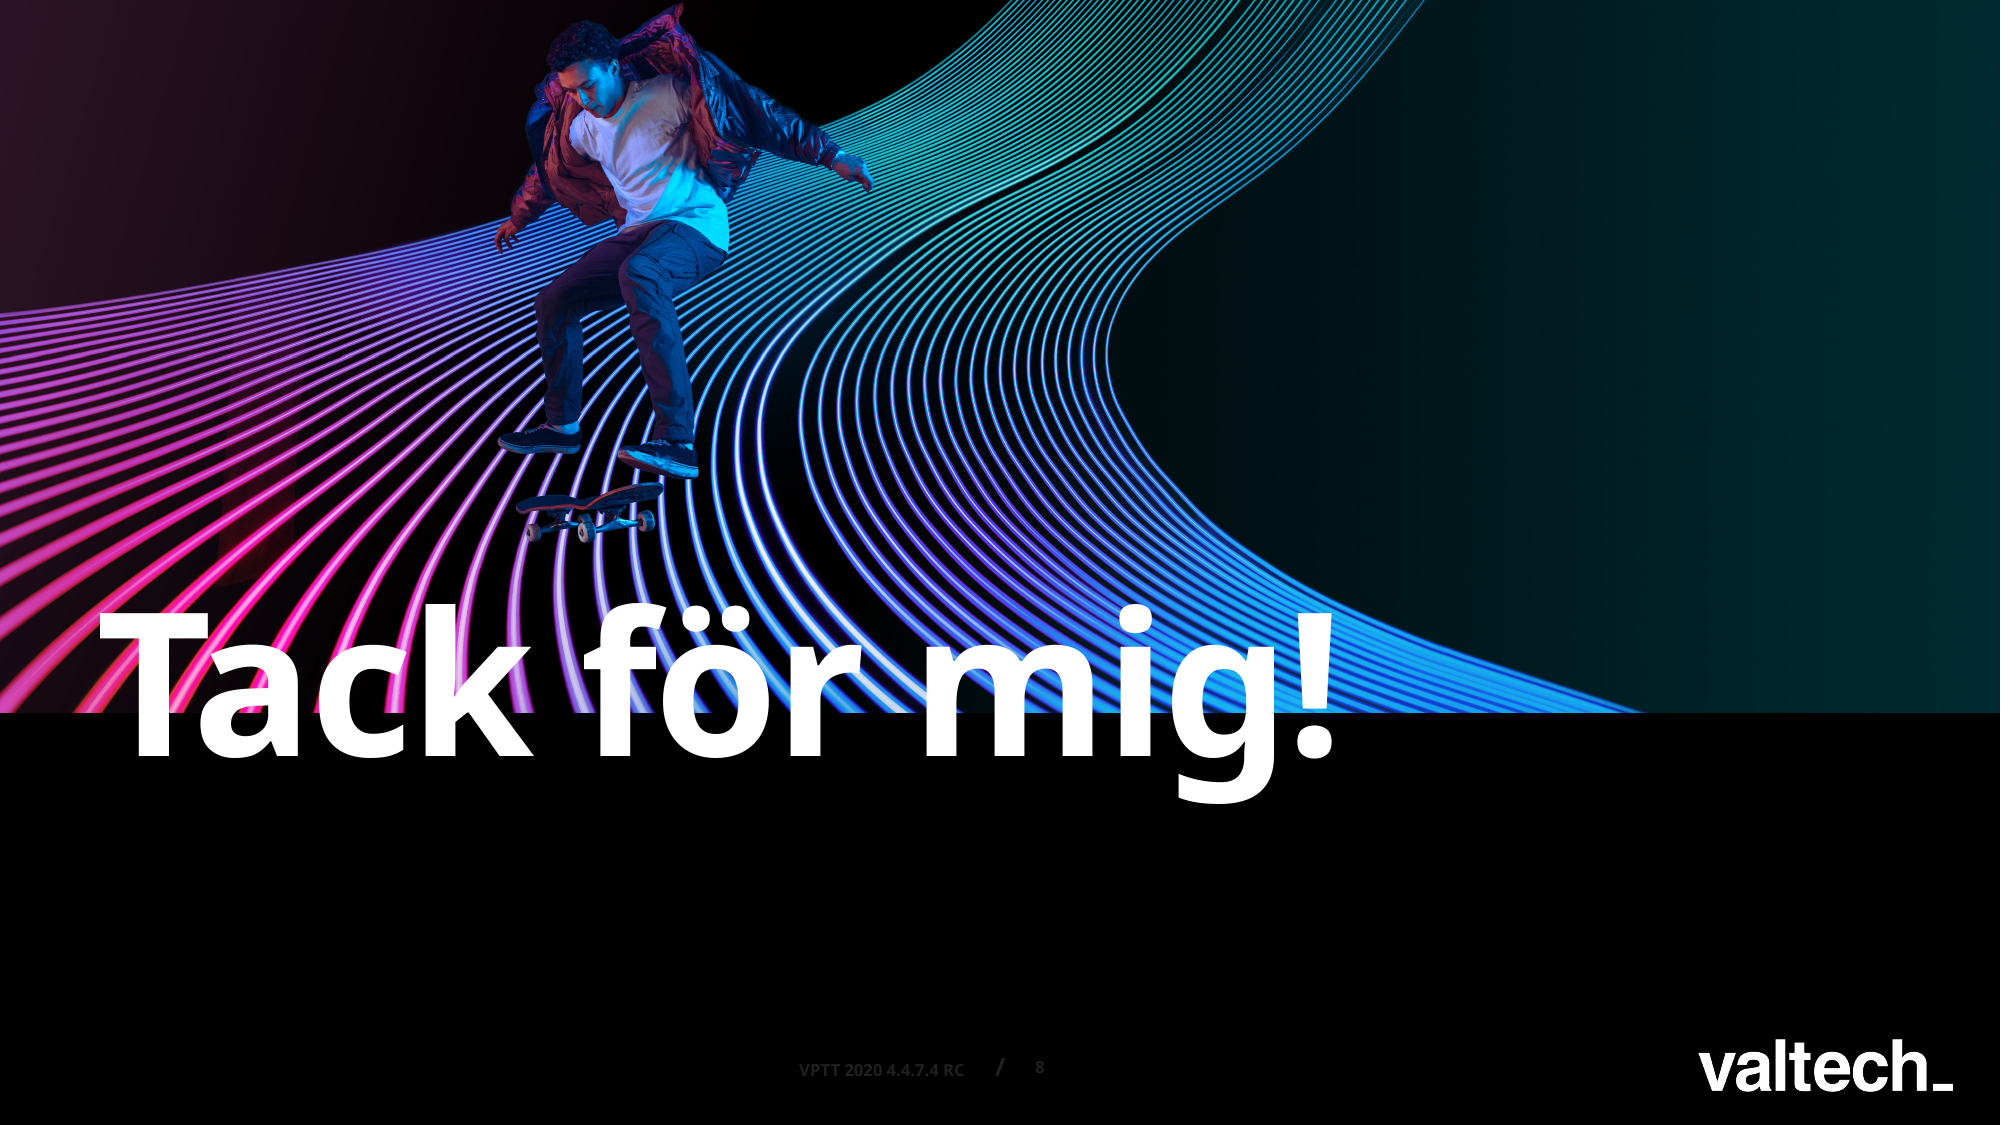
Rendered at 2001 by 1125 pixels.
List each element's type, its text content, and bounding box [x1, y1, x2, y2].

picture [1261, 26, 1270, 37]
slide_number 8 [1020, 1039, 1102, 1099]
picture [0, 0, 2000, 713]
picture [1698, 1039, 1953, 1092]
footer VPTT 2020 4.4.7.4 RC / [606, 1040, 1021, 1100]
title Tack för mig! [96, 713, 1892, 891]
picture [1284, 0, 1290, 7]
picture [1278, 8, 1284, 15]
